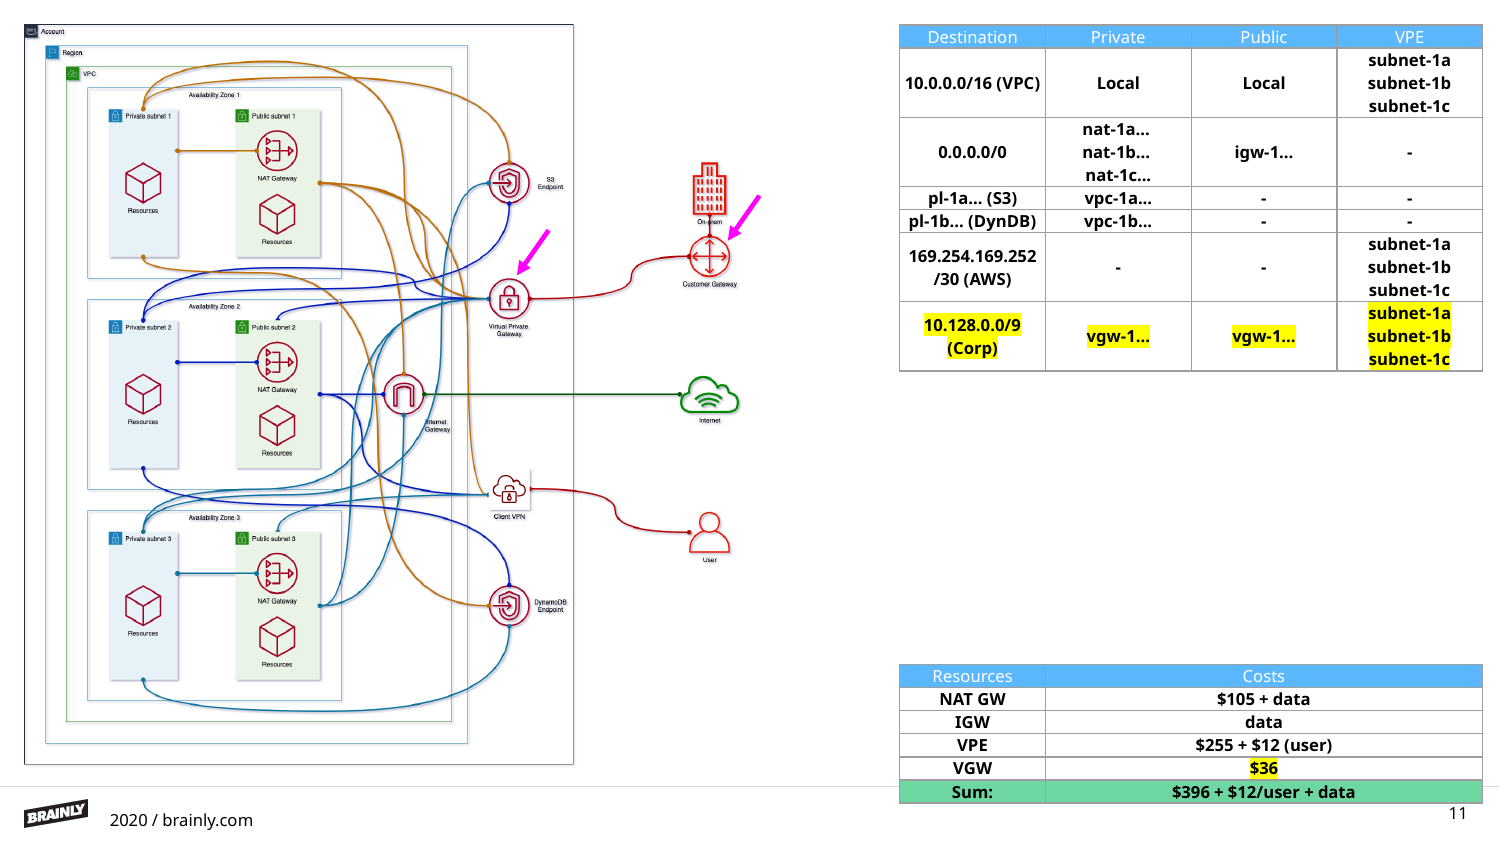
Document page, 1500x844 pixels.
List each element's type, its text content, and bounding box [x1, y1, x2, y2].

table_cell $396 + $12/user + data [1046, 796, 1482, 802]
table_cell data [1112, 711, 1482, 733]
table_cell subnet-1a subnet-1b subnet-1c [1338, 302, 1482, 370]
table_cell Local [1112, 49, 1191, 117]
table_cell $36 [1106, 758, 1482, 779]
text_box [516, 229, 549, 276]
table_cell Local [1192, 49, 1336, 117]
table_cell - [1192, 233, 1336, 301]
table_cell - [1338, 210, 1482, 232]
table_cell - [1338, 187, 1482, 209]
table_cell subnet-1a subnet-1b subnet-1c [1338, 233, 1482, 301]
table_cell $105 + data [1112, 688, 1482, 710]
table_cell $255 + $12 (user) [1112, 734, 1482, 756]
text_box 2020 / brainly.com [98, 796, 746, 835]
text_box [727, 195, 760, 241]
table_cell - [1112, 233, 1191, 301]
table_cell vpc-1a... [1112, 187, 1191, 209]
table_cell vgw-1... [1112, 302, 1191, 370]
picture [24, 799, 88, 828]
table_cell subnet-1a subnet-1b subnet-1c [1338, 49, 1482, 117]
table_header Public [1192, 26, 1336, 47]
table_cell vpc-1b... [1112, 210, 1191, 232]
table_cell Sum: [900, 796, 1045, 802]
table_cell igw-1... [1192, 118, 1336, 186]
table_cell - [1192, 187, 1336, 209]
table_header Costs [1112, 665, 1482, 687]
table_cell vgw-1... [1192, 302, 1336, 370]
table_cell - [1192, 210, 1336, 232]
table_cell nat-1a… nat-1b… nat-1c... [1112, 118, 1191, 186]
table_cell - [1338, 118, 1482, 186]
table_header VPE [1338, 26, 1482, 47]
slide_number ‹#› [1392, 804, 1483, 829]
picture [24, 24, 1109, 770]
table_header Private [1110, 26, 1191, 47]
